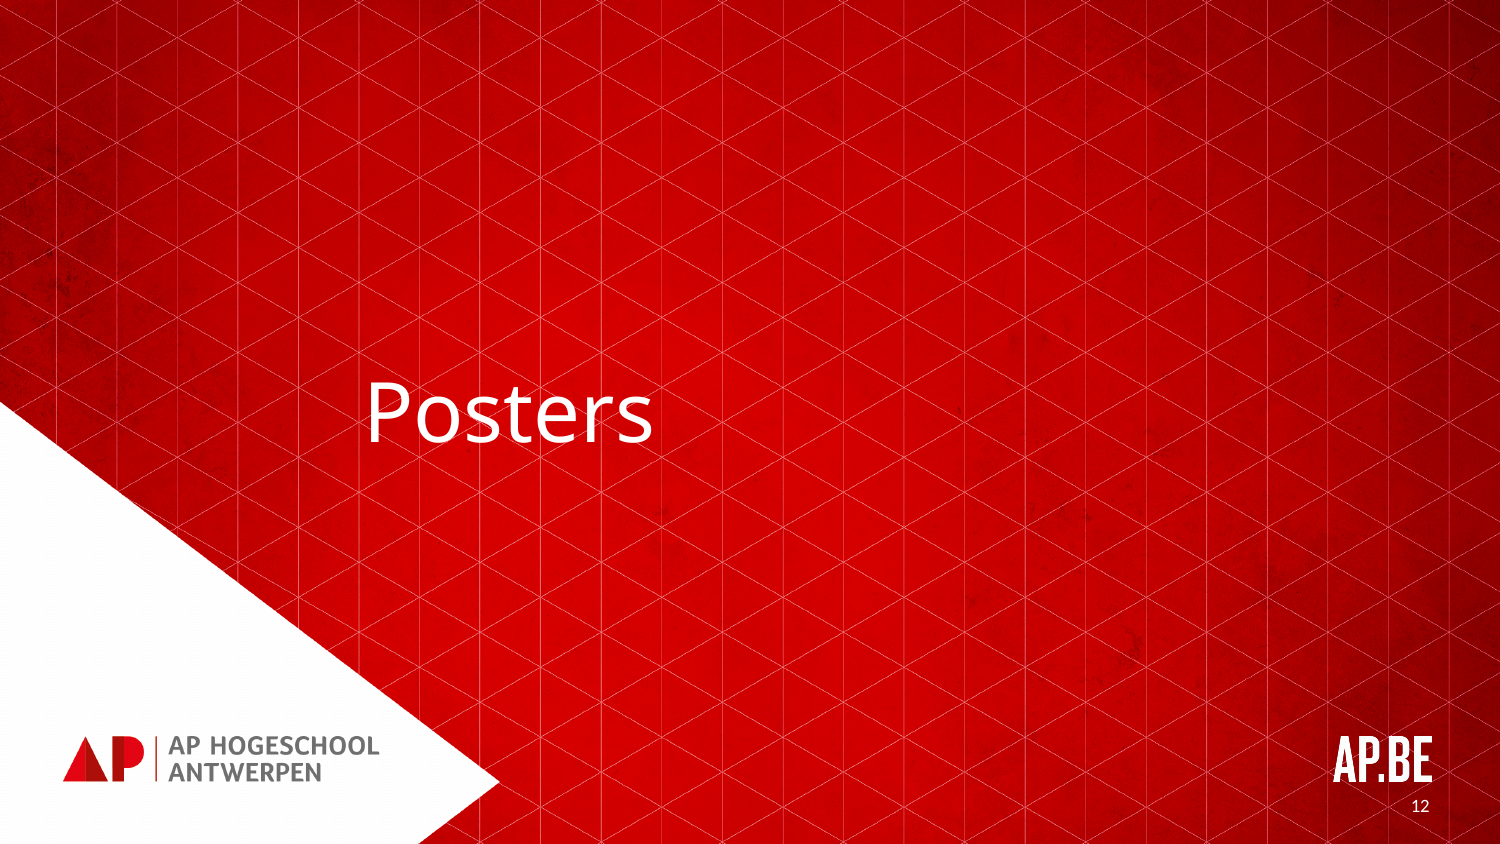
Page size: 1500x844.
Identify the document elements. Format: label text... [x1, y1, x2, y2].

slide_number 12 [1311, 782, 1445, 827]
title Posters [348, 227, 1264, 468]
picture [0, 0, 1500, 844]
